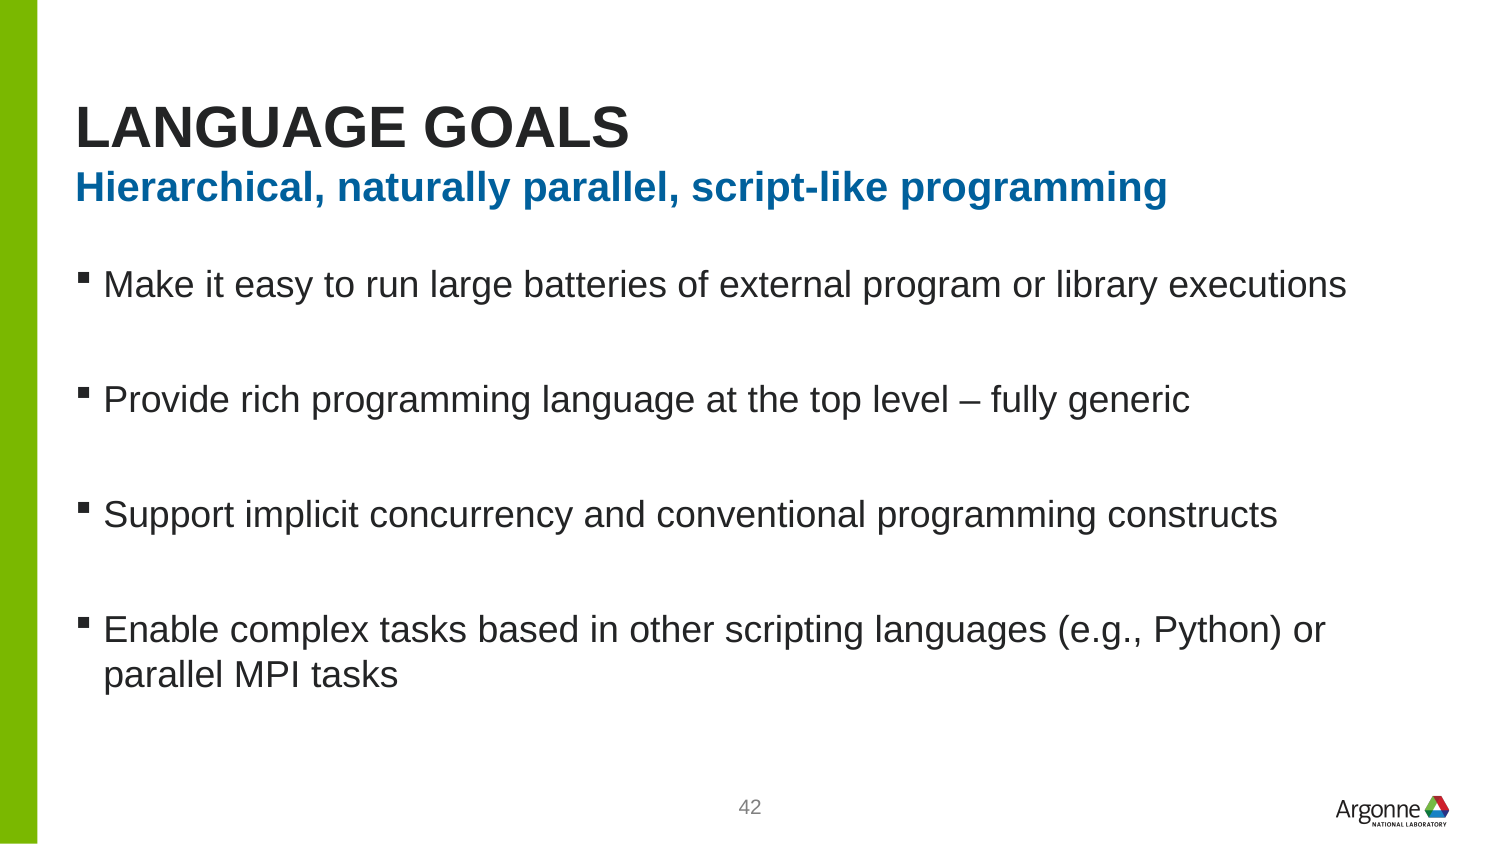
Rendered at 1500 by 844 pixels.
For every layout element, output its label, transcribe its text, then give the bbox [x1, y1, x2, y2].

list Make it easy to run large batteries of external program or library executions Provide rich programming language at the top level – fully generic Support implicit concurrency and conventional programming constructs Enable complex tasks based in other scripting languages (e.g., Python) or parallel MPI tasks [75, 260, 1449, 754]
title Language goals [75, 58, 1449, 161]
list Hierarchical, naturally parallel, script-like programming [75, 165, 1449, 228]
slide_number 42 [712, 796, 788, 819]
picture [1330, 787, 1458, 834]
